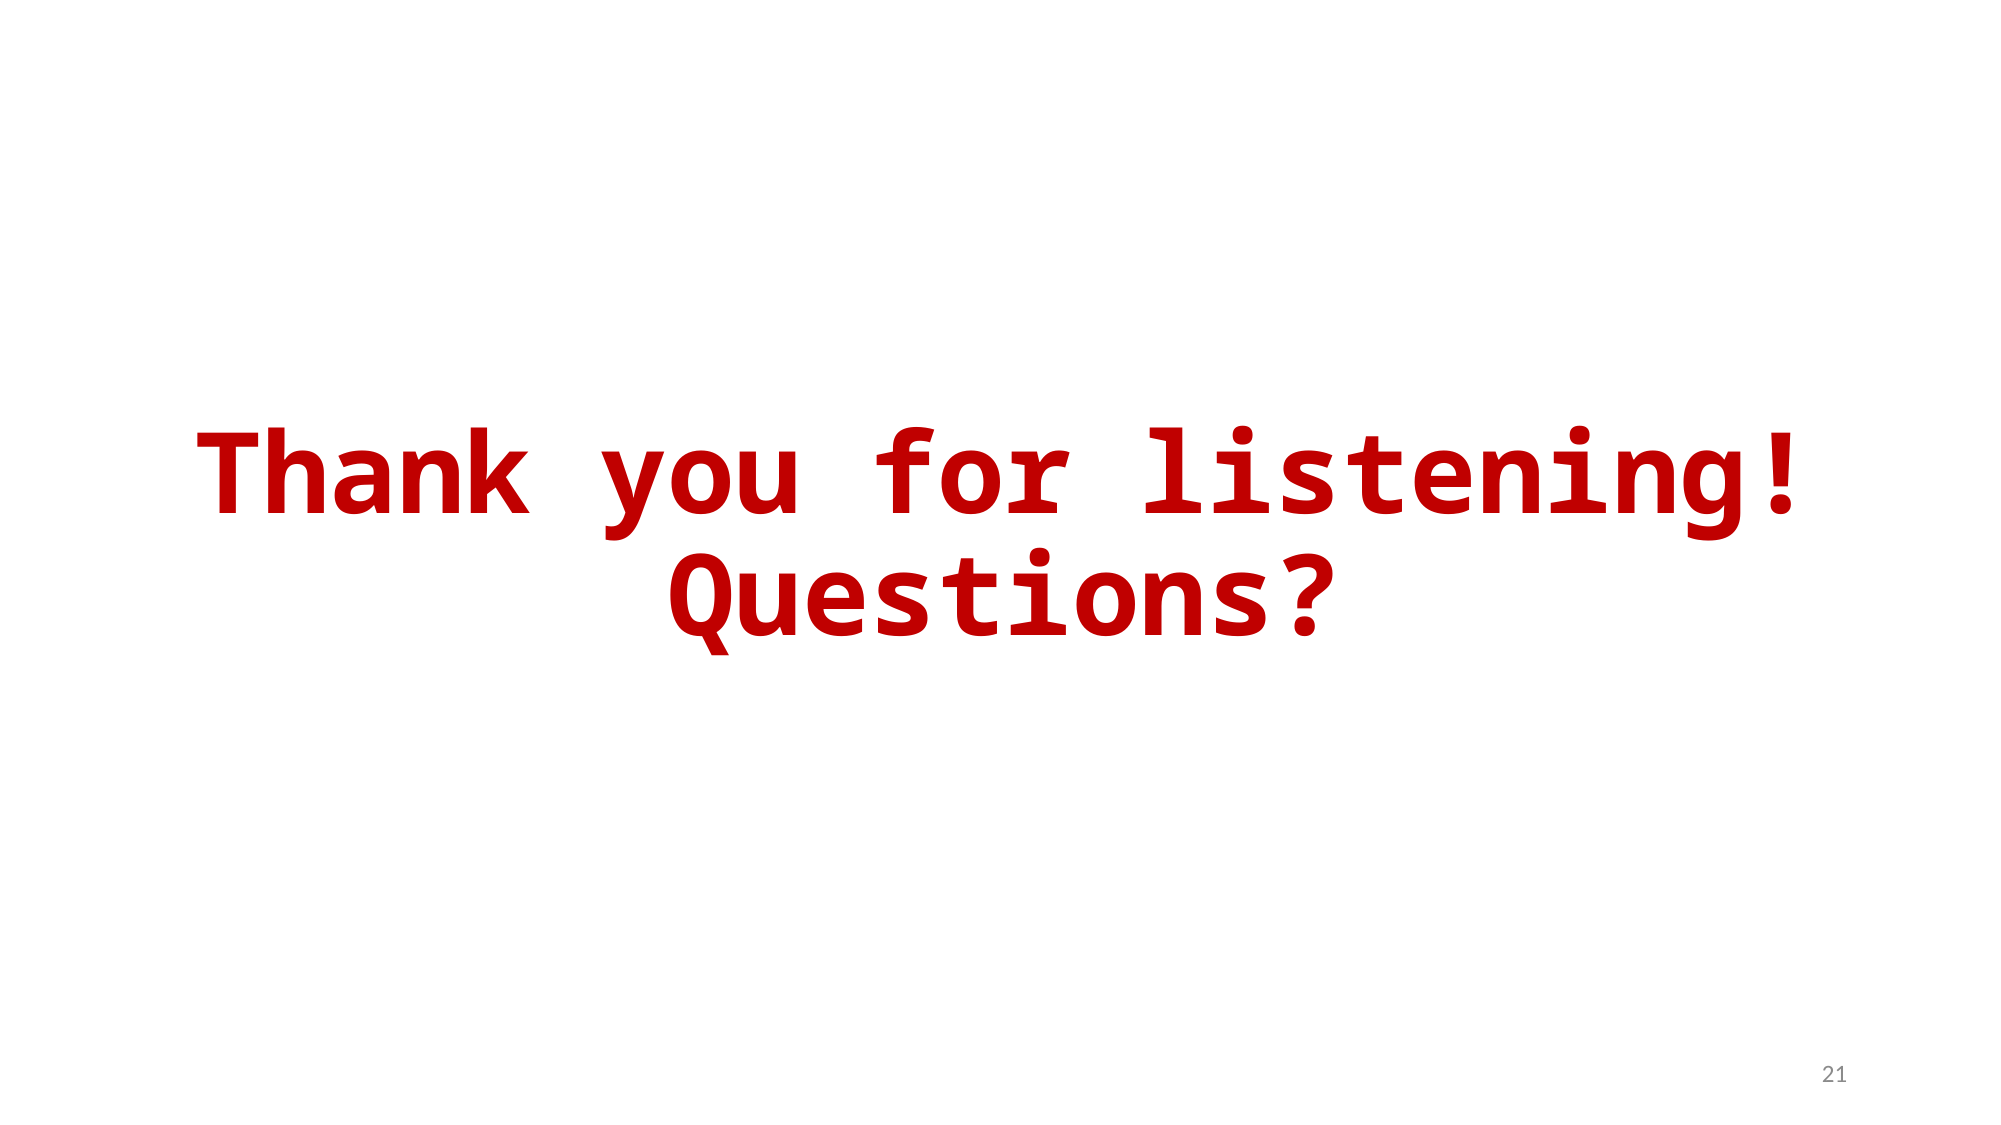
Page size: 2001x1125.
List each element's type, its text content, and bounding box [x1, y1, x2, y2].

slide_number 21 [1412, 1042, 1863, 1103]
text_box Thank you for listening! Questions? [99, 329, 1910, 747]
